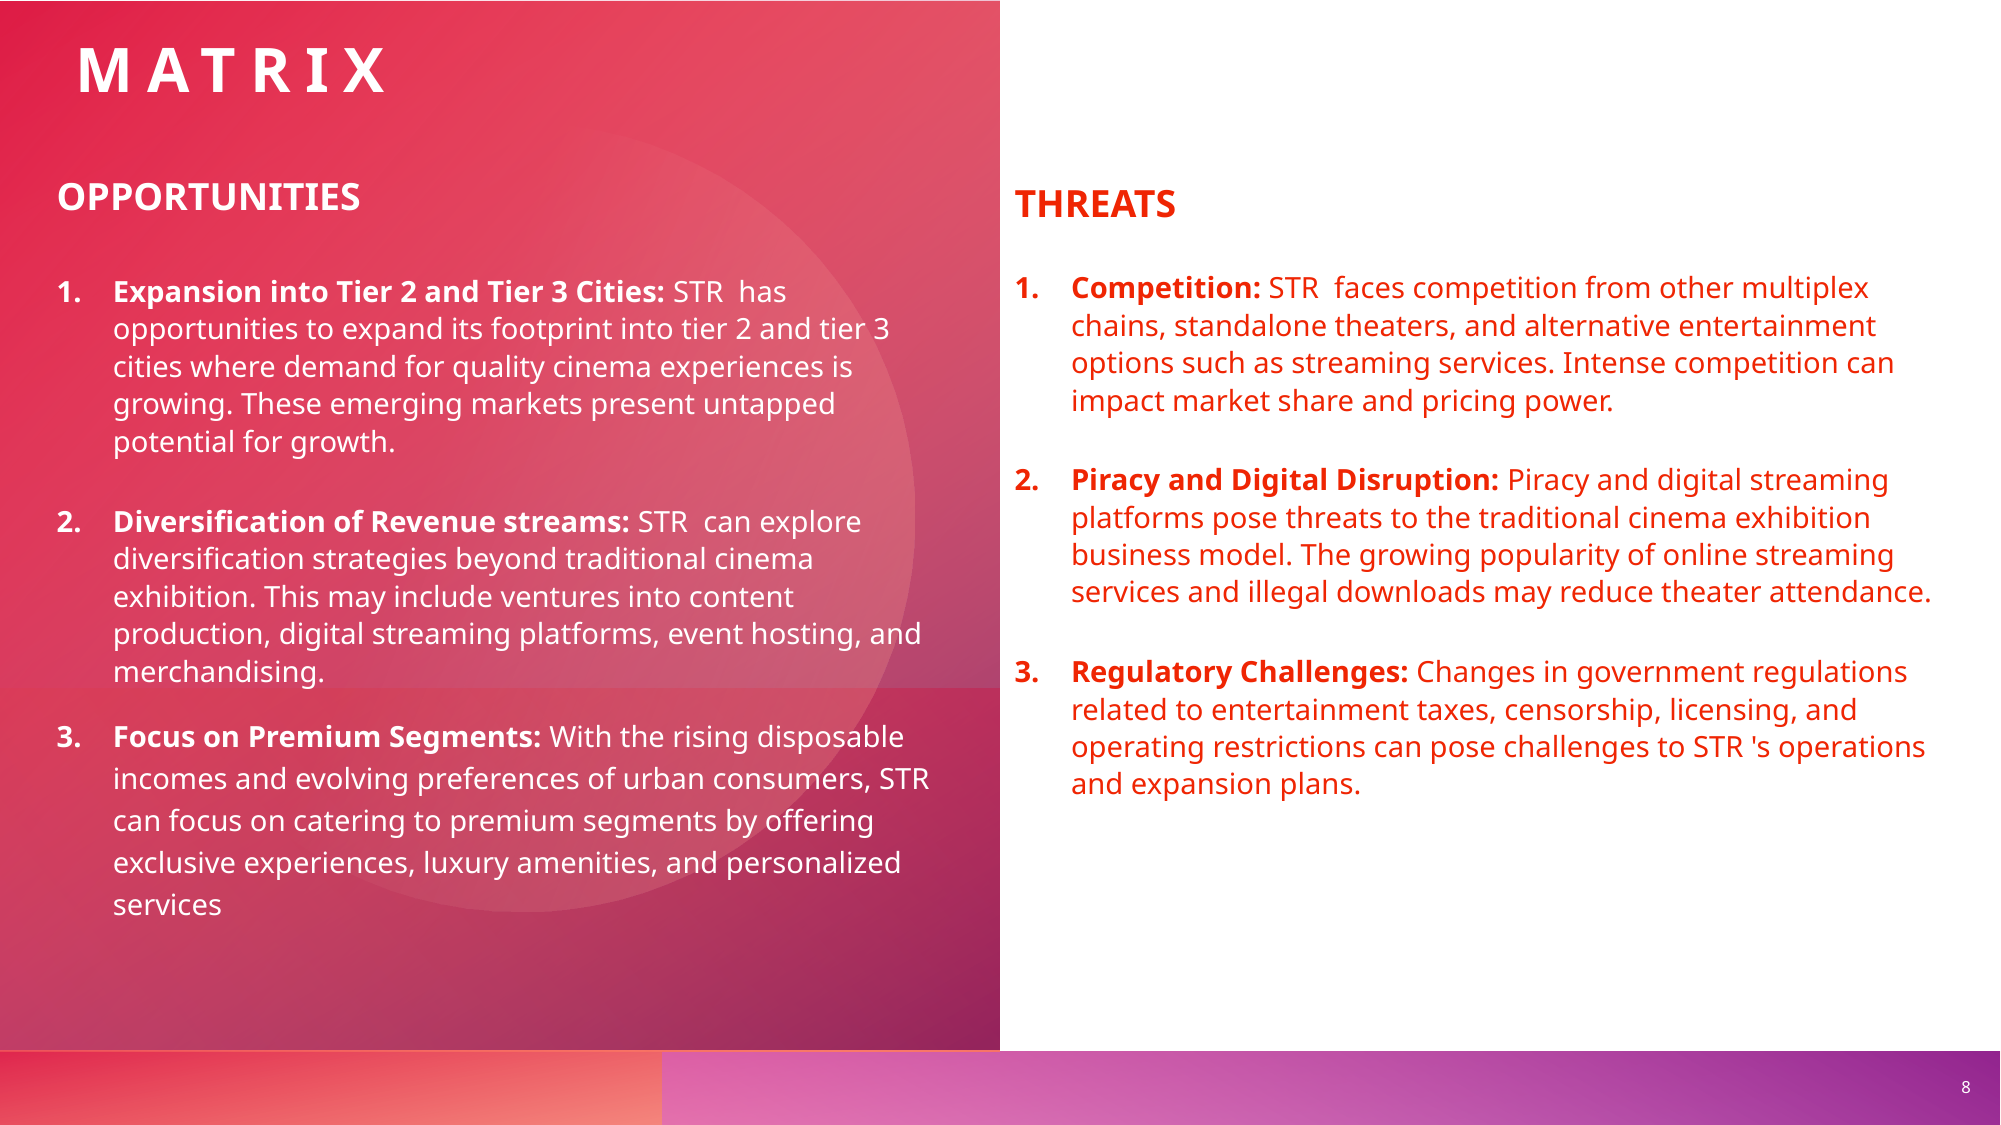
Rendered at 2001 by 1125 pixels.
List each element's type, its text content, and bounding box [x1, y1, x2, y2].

text_box THREATS Competition: STR faces competition from other multiplex chains, standalone theaters, and alternative entertainment options such as streaming services. Intense competition can impact market share and pricing power. Piracy and Digital Disruption: Piracy and digital streaming platforms pose threats to the traditional cinema exhibition business model. The growing popularity of online streaming services and illegal downloads may reduce theater attendance. Regulatory Challenges: Changes in government regulations related to entertainment taxes, censorship, licensing, and operating restrictions can pose challenges to STR 's operations and expansion plans. [999, 169, 1961, 848]
slide_number 8 [1913, 1051, 1986, 1125]
subtitle OPPORTUNITIES Expansion into Tier 2 and Tier 3 Cities: STR has opportunities to expand its footprint into tier 2 and tier 3 cities where demand for quality cinema experiences is growing. These emerging markets present untapped potential for growth. Diversification of Revenue streams: STR can explore diversification strategies beyond traditional cinema exhibition. This may include ventures into content production, digital streaming platforms, event hosting, and merchandising. Focus on Premium Segments: With the rising disposable incomes and evolving preferences of urban consumers, STR can focus on catering to premium segments by offering exclusive experiences, luxury amenities, and personalized services [56, 169, 940, 1125]
title Matrix [75, 30, 815, 105]
